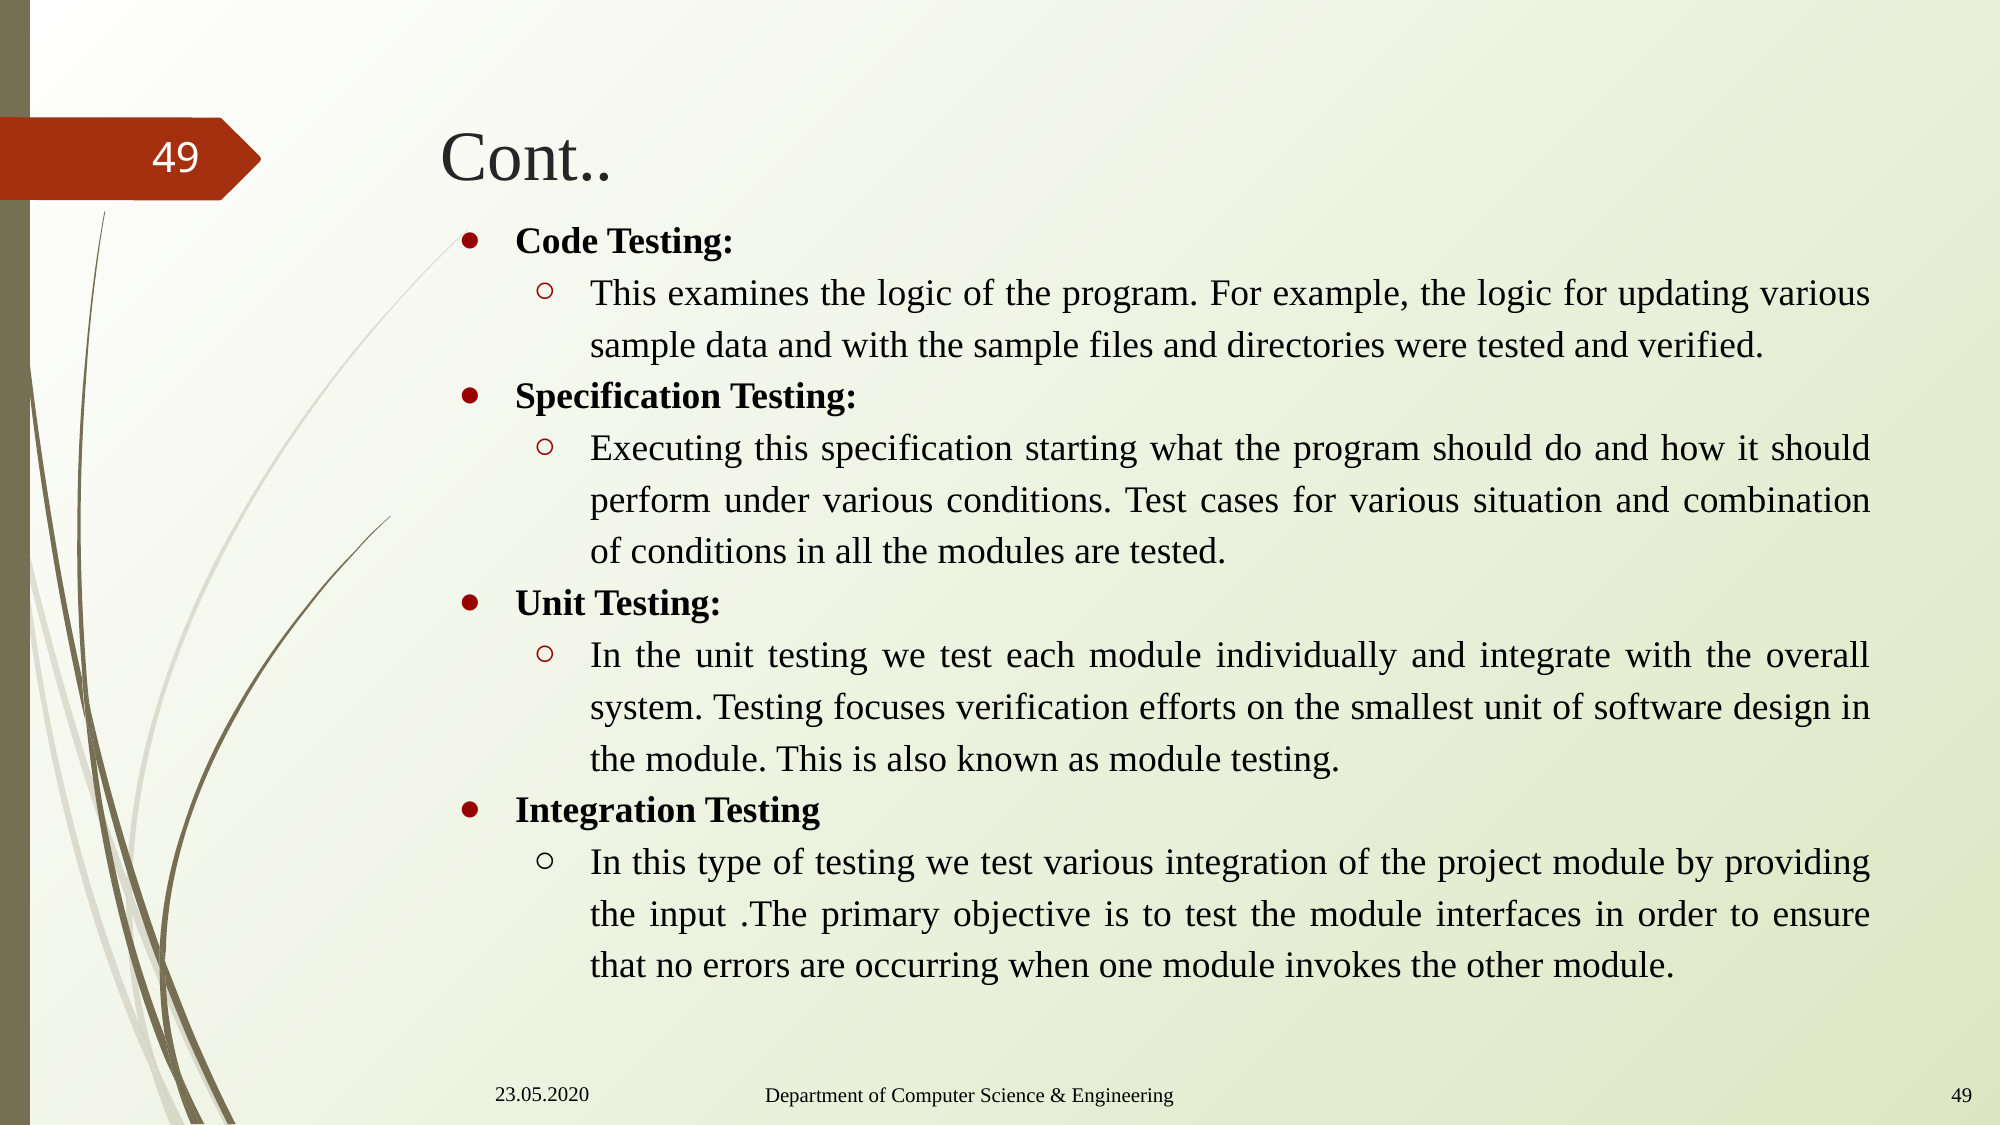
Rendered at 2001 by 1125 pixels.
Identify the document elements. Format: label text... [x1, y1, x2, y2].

text_box 23.05.2020 [424, 1062, 605, 1124]
list Code Testing: This examines the logic of the program. For example, the logic for updating various sample data and with the sample files and directories were tested and verified. Specification Testing: Executing this specification starting what the program should do and how it should perform under various conditions. Test cases for various situation and combination of conditions in all the modules are tested. Unit Testing: In the unit testing we test each module individually and integrate with the overall system. Testing focuses verification efforts on the smallest unit of software design in the module. This is also known as module testing. Integration Testing In this type of testing we test various integration of the project module by providing the input .The primary objective is to test the module interfaces in order to ensure that no errors are occurring when one module invokes the other module. [425, 201, 1888, 822]
slide_number 49 [87, 129, 216, 190]
text_box Department of Computer Science & Engineering 49 [750, 1063, 2000, 1124]
title Cont.. [425, 102, 1888, 201]
